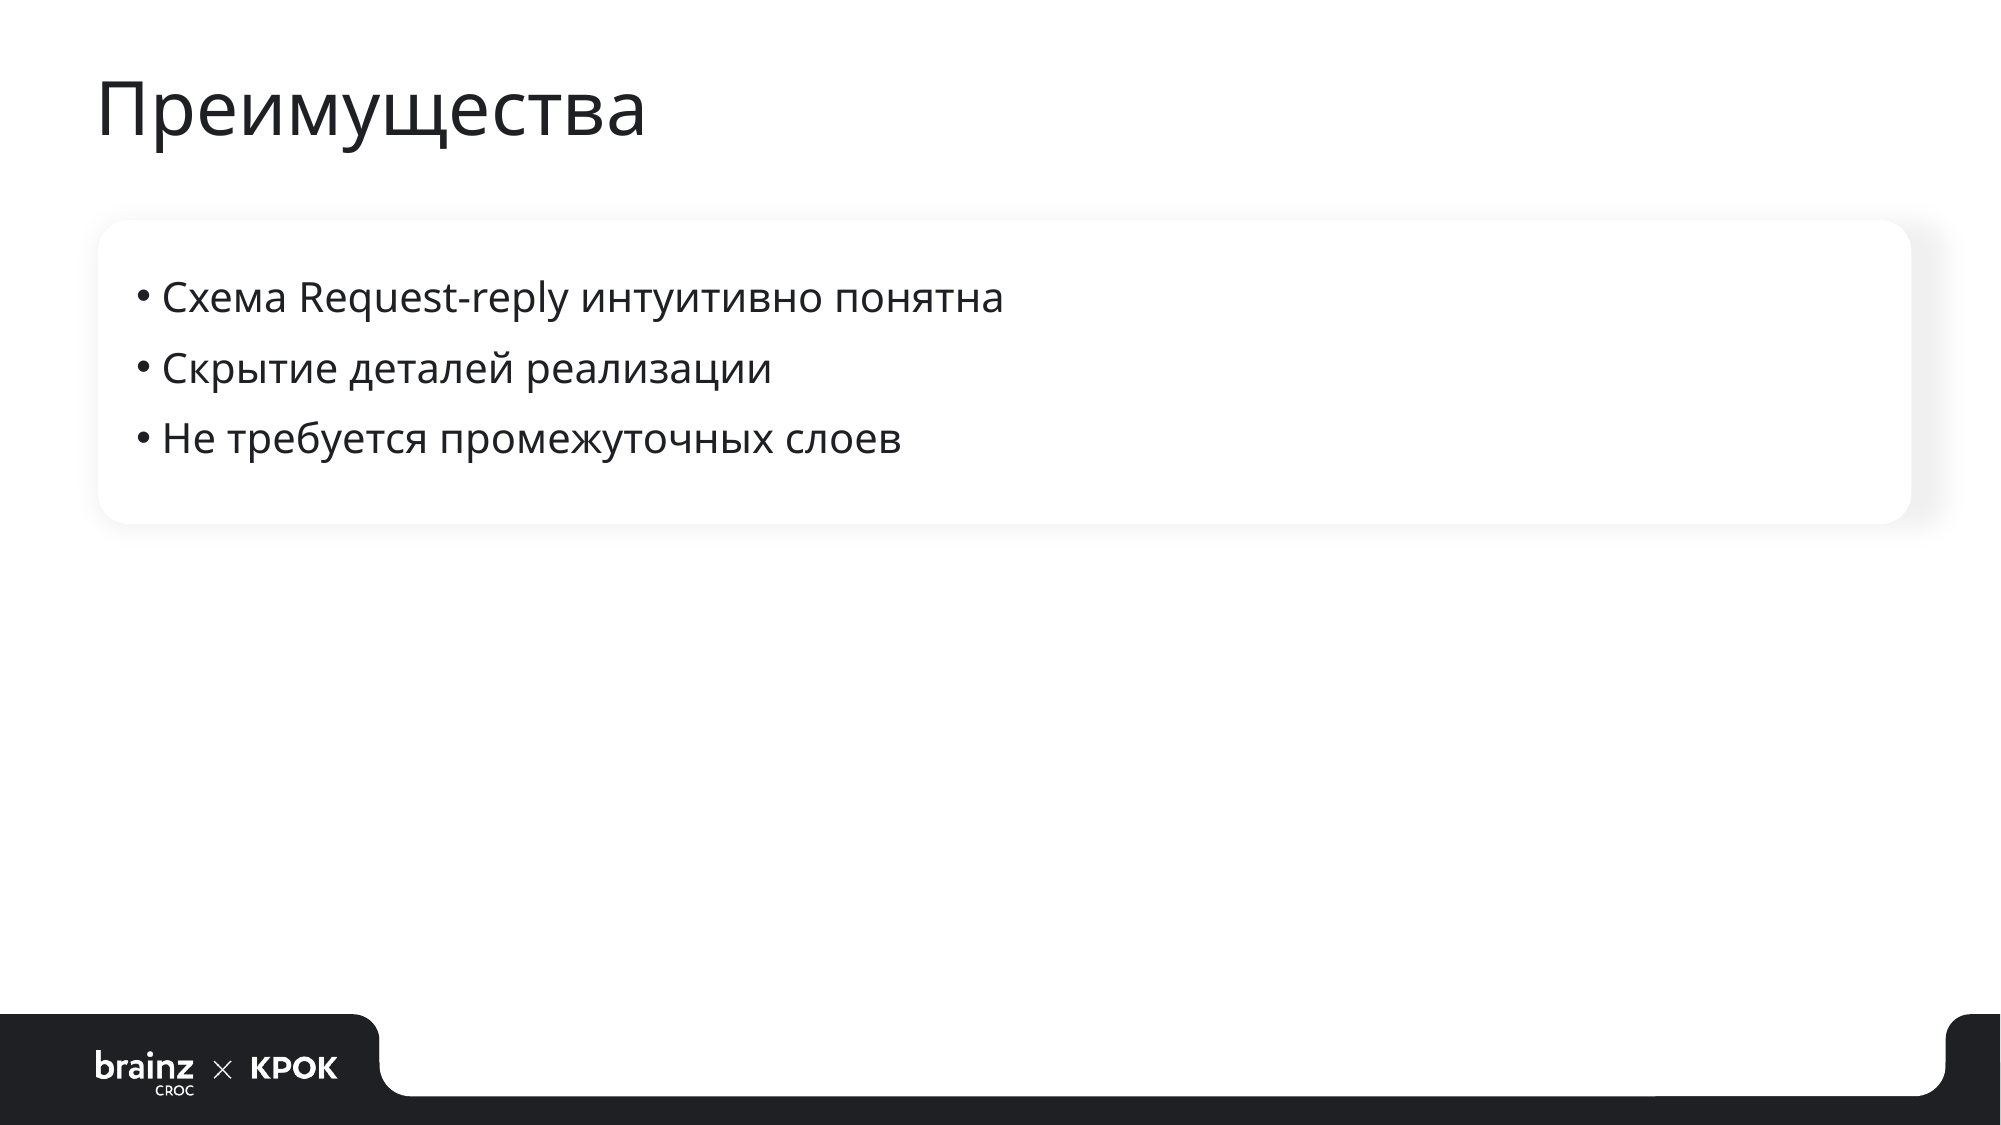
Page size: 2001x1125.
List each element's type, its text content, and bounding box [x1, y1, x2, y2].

picture [96, 1050, 338, 1096]
text_box Схема Request-reply интуитивно понятна Скрытие деталей реализации Не требуется промежуточных слоев [121, 263, 1849, 470]
title Преимущества [80, 58, 1806, 164]
text_box [96, 218, 1913, 526]
